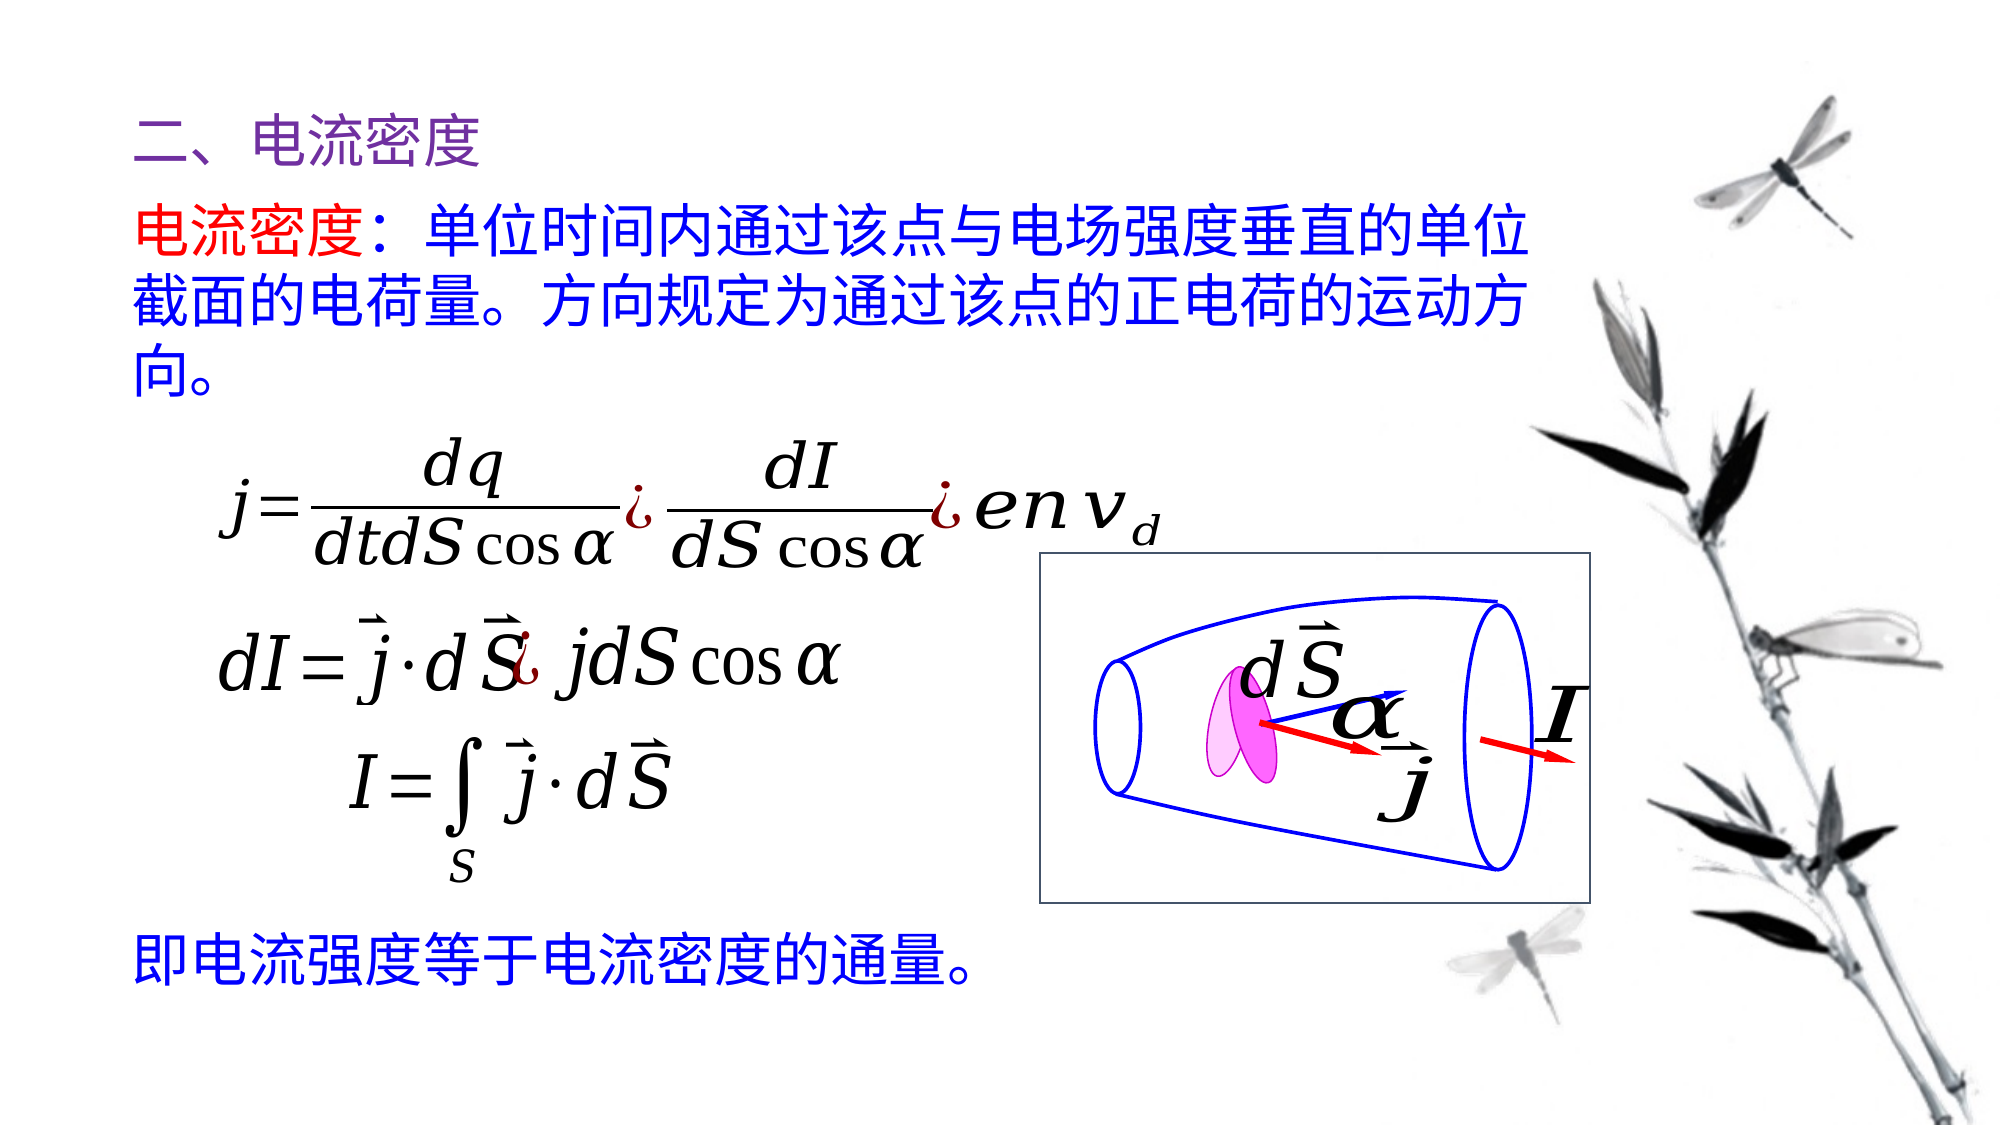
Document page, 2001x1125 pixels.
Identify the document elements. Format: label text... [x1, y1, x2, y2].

text_box 即电流强度等于电流密度的通量。 [117, 915, 1114, 1000]
text_box 电流密度：单位时间内通过该点与电场强度垂直的单位截面的电荷量。方向规定为通过该点的正电荷的运动方向。 [117, 187, 1546, 412]
text_box 二、电流密度 [117, 96, 944, 182]
picture [1376, 61, 2000, 1125]
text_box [1040, 553, 1591, 904]
